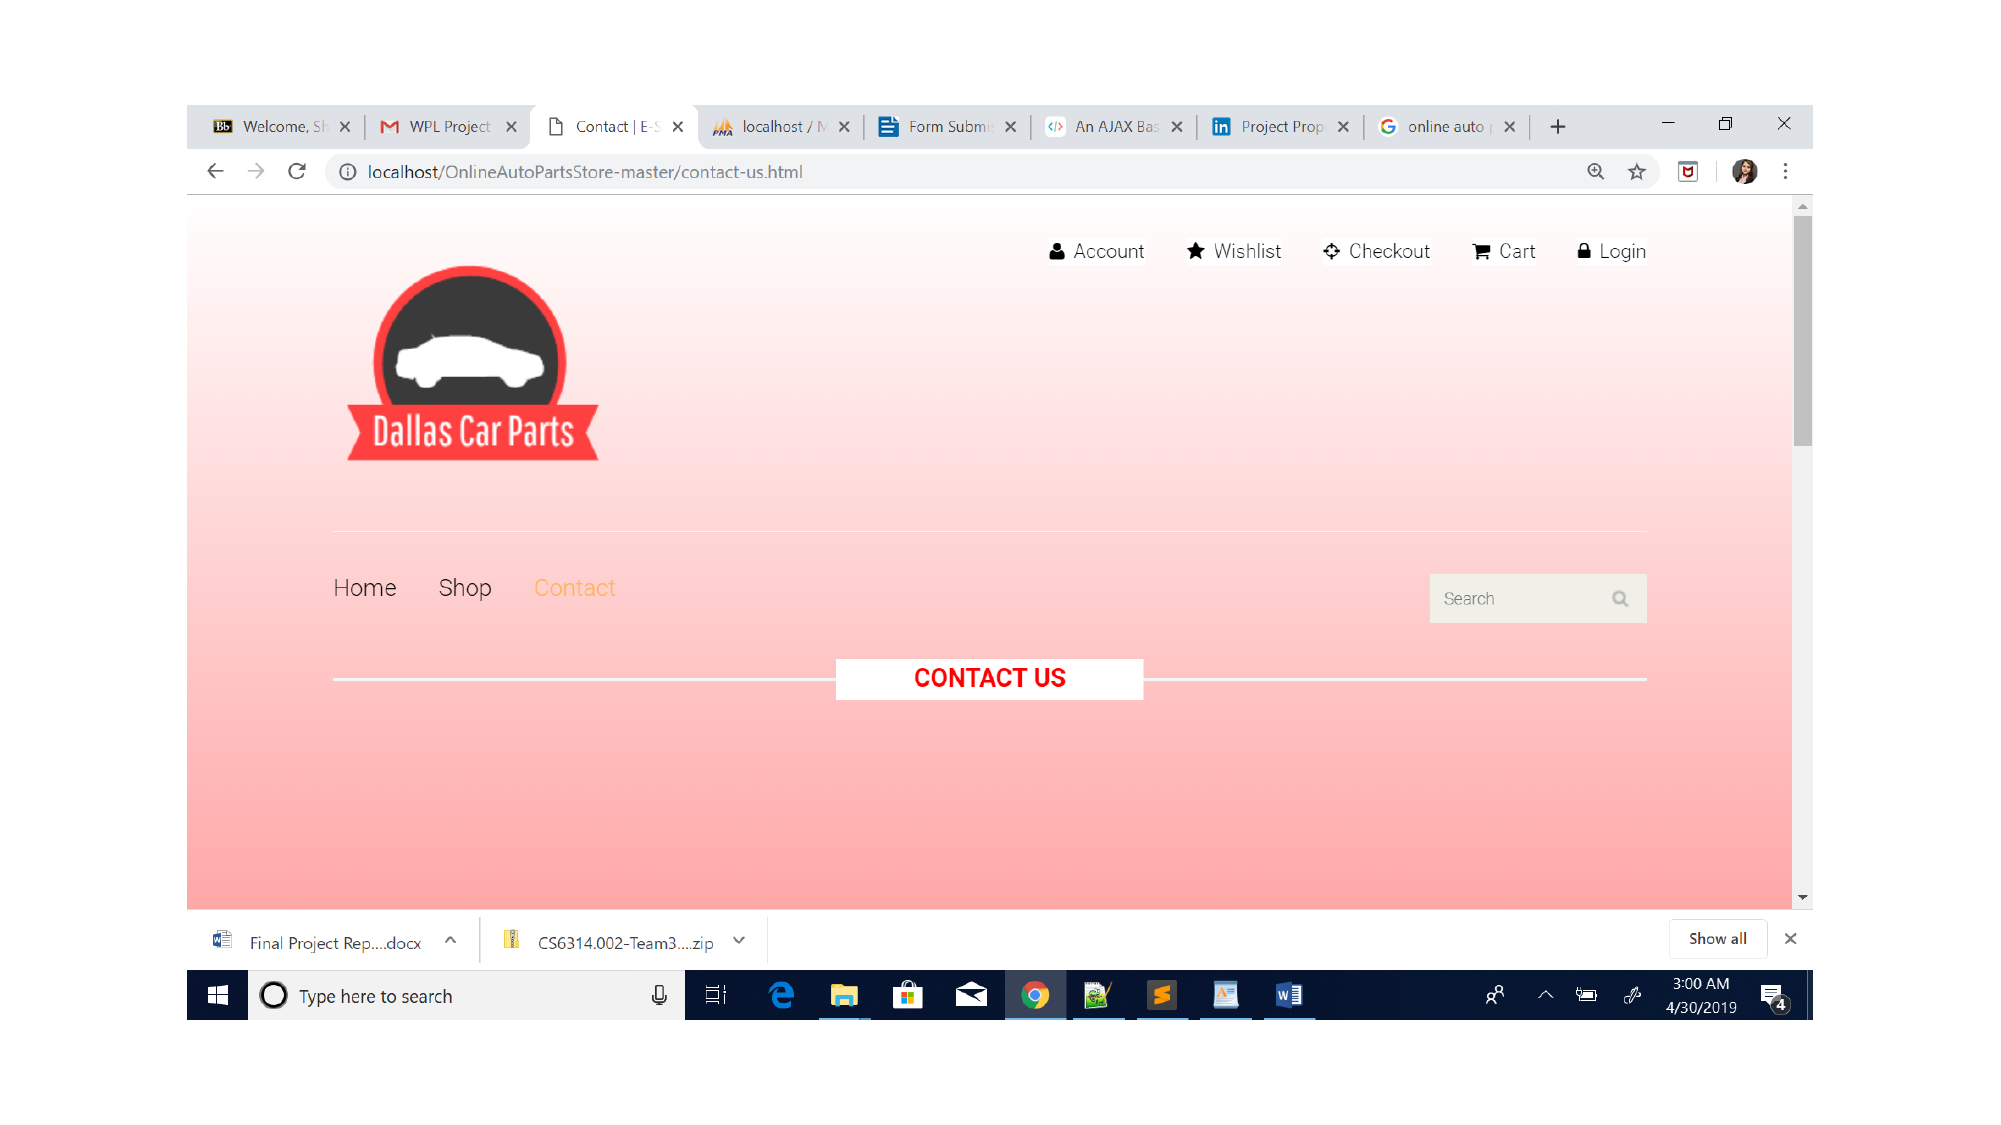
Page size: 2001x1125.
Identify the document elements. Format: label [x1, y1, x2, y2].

picture [187, 105, 1813, 1020]
